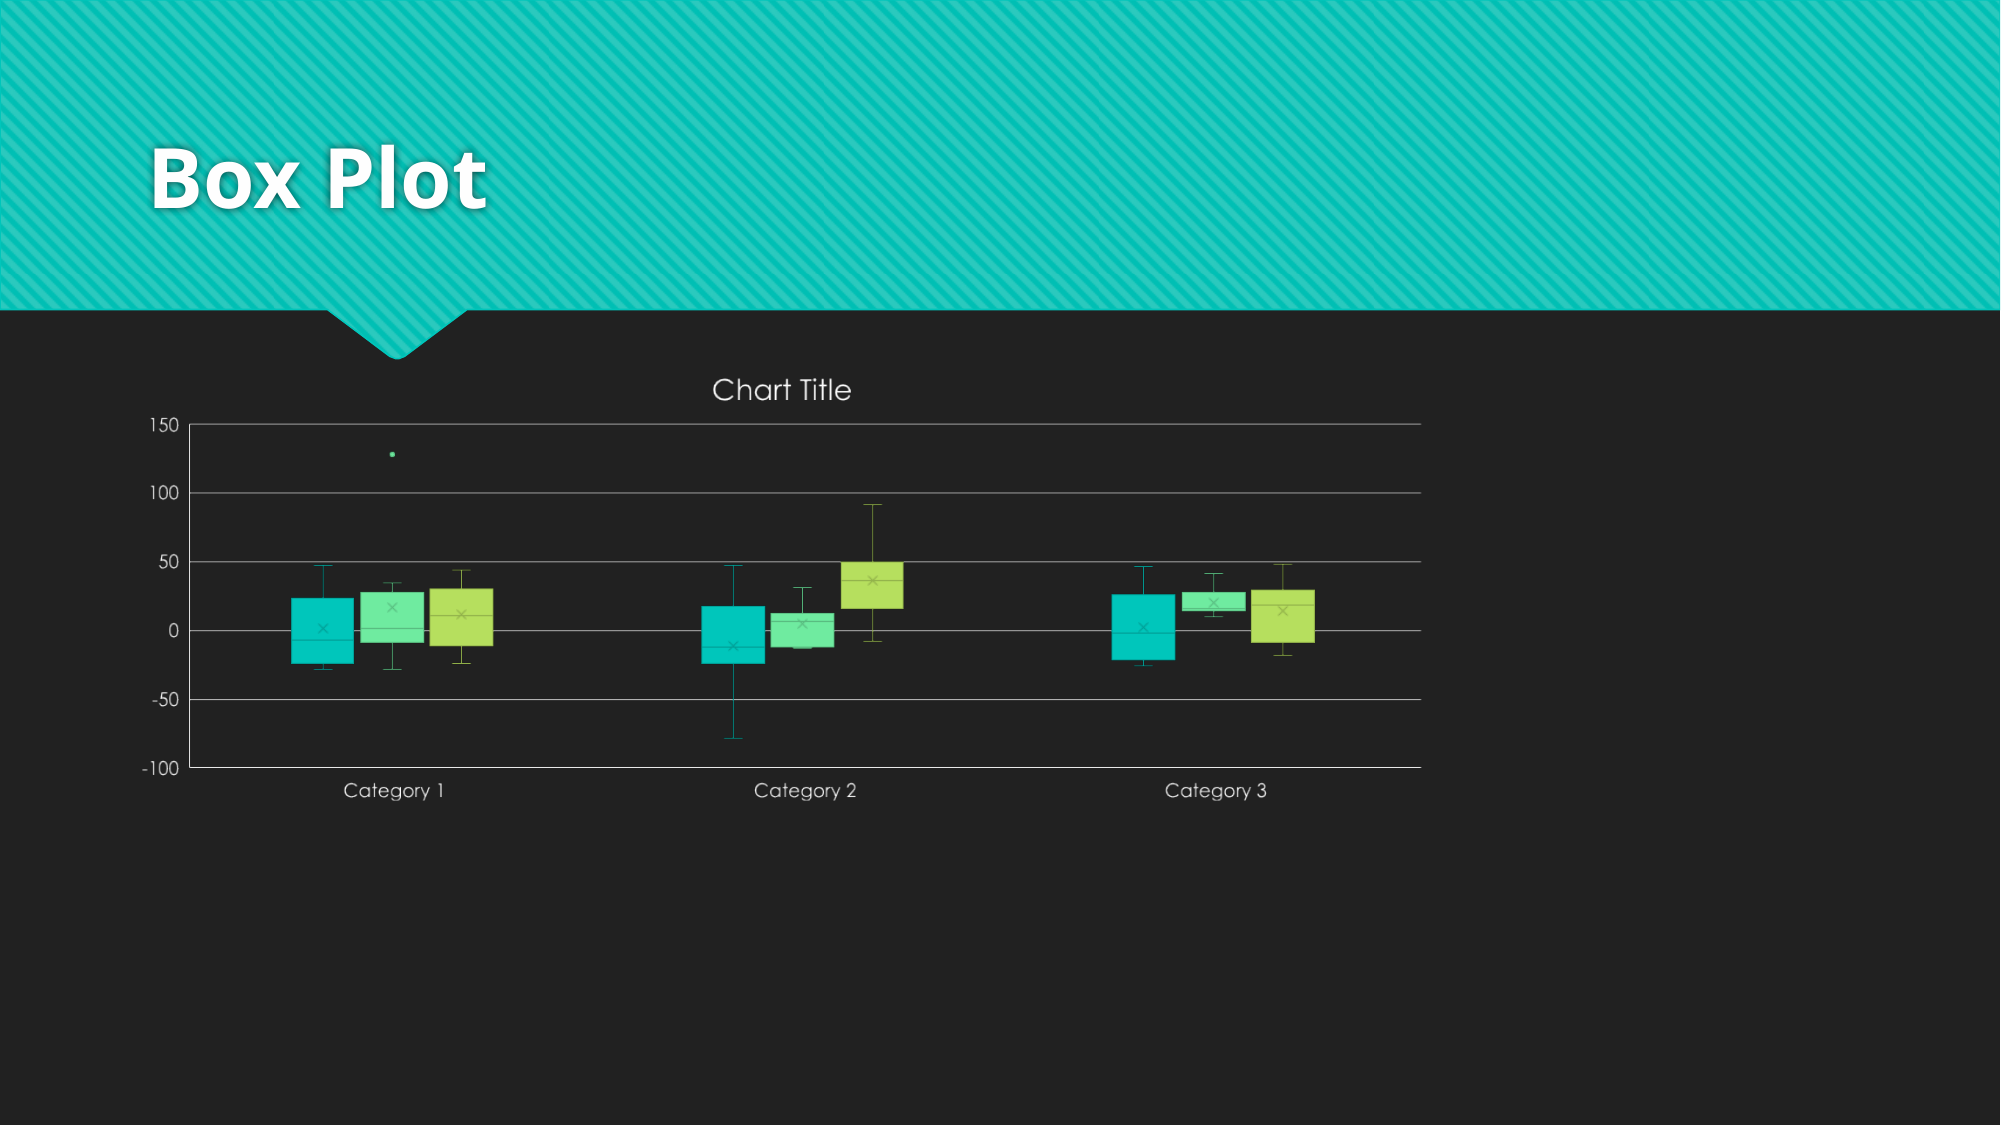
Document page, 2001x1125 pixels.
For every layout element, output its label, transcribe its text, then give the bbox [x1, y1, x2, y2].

title Box Plot [132, 73, 1868, 233]
picture [134, 364, 1866, 962]
